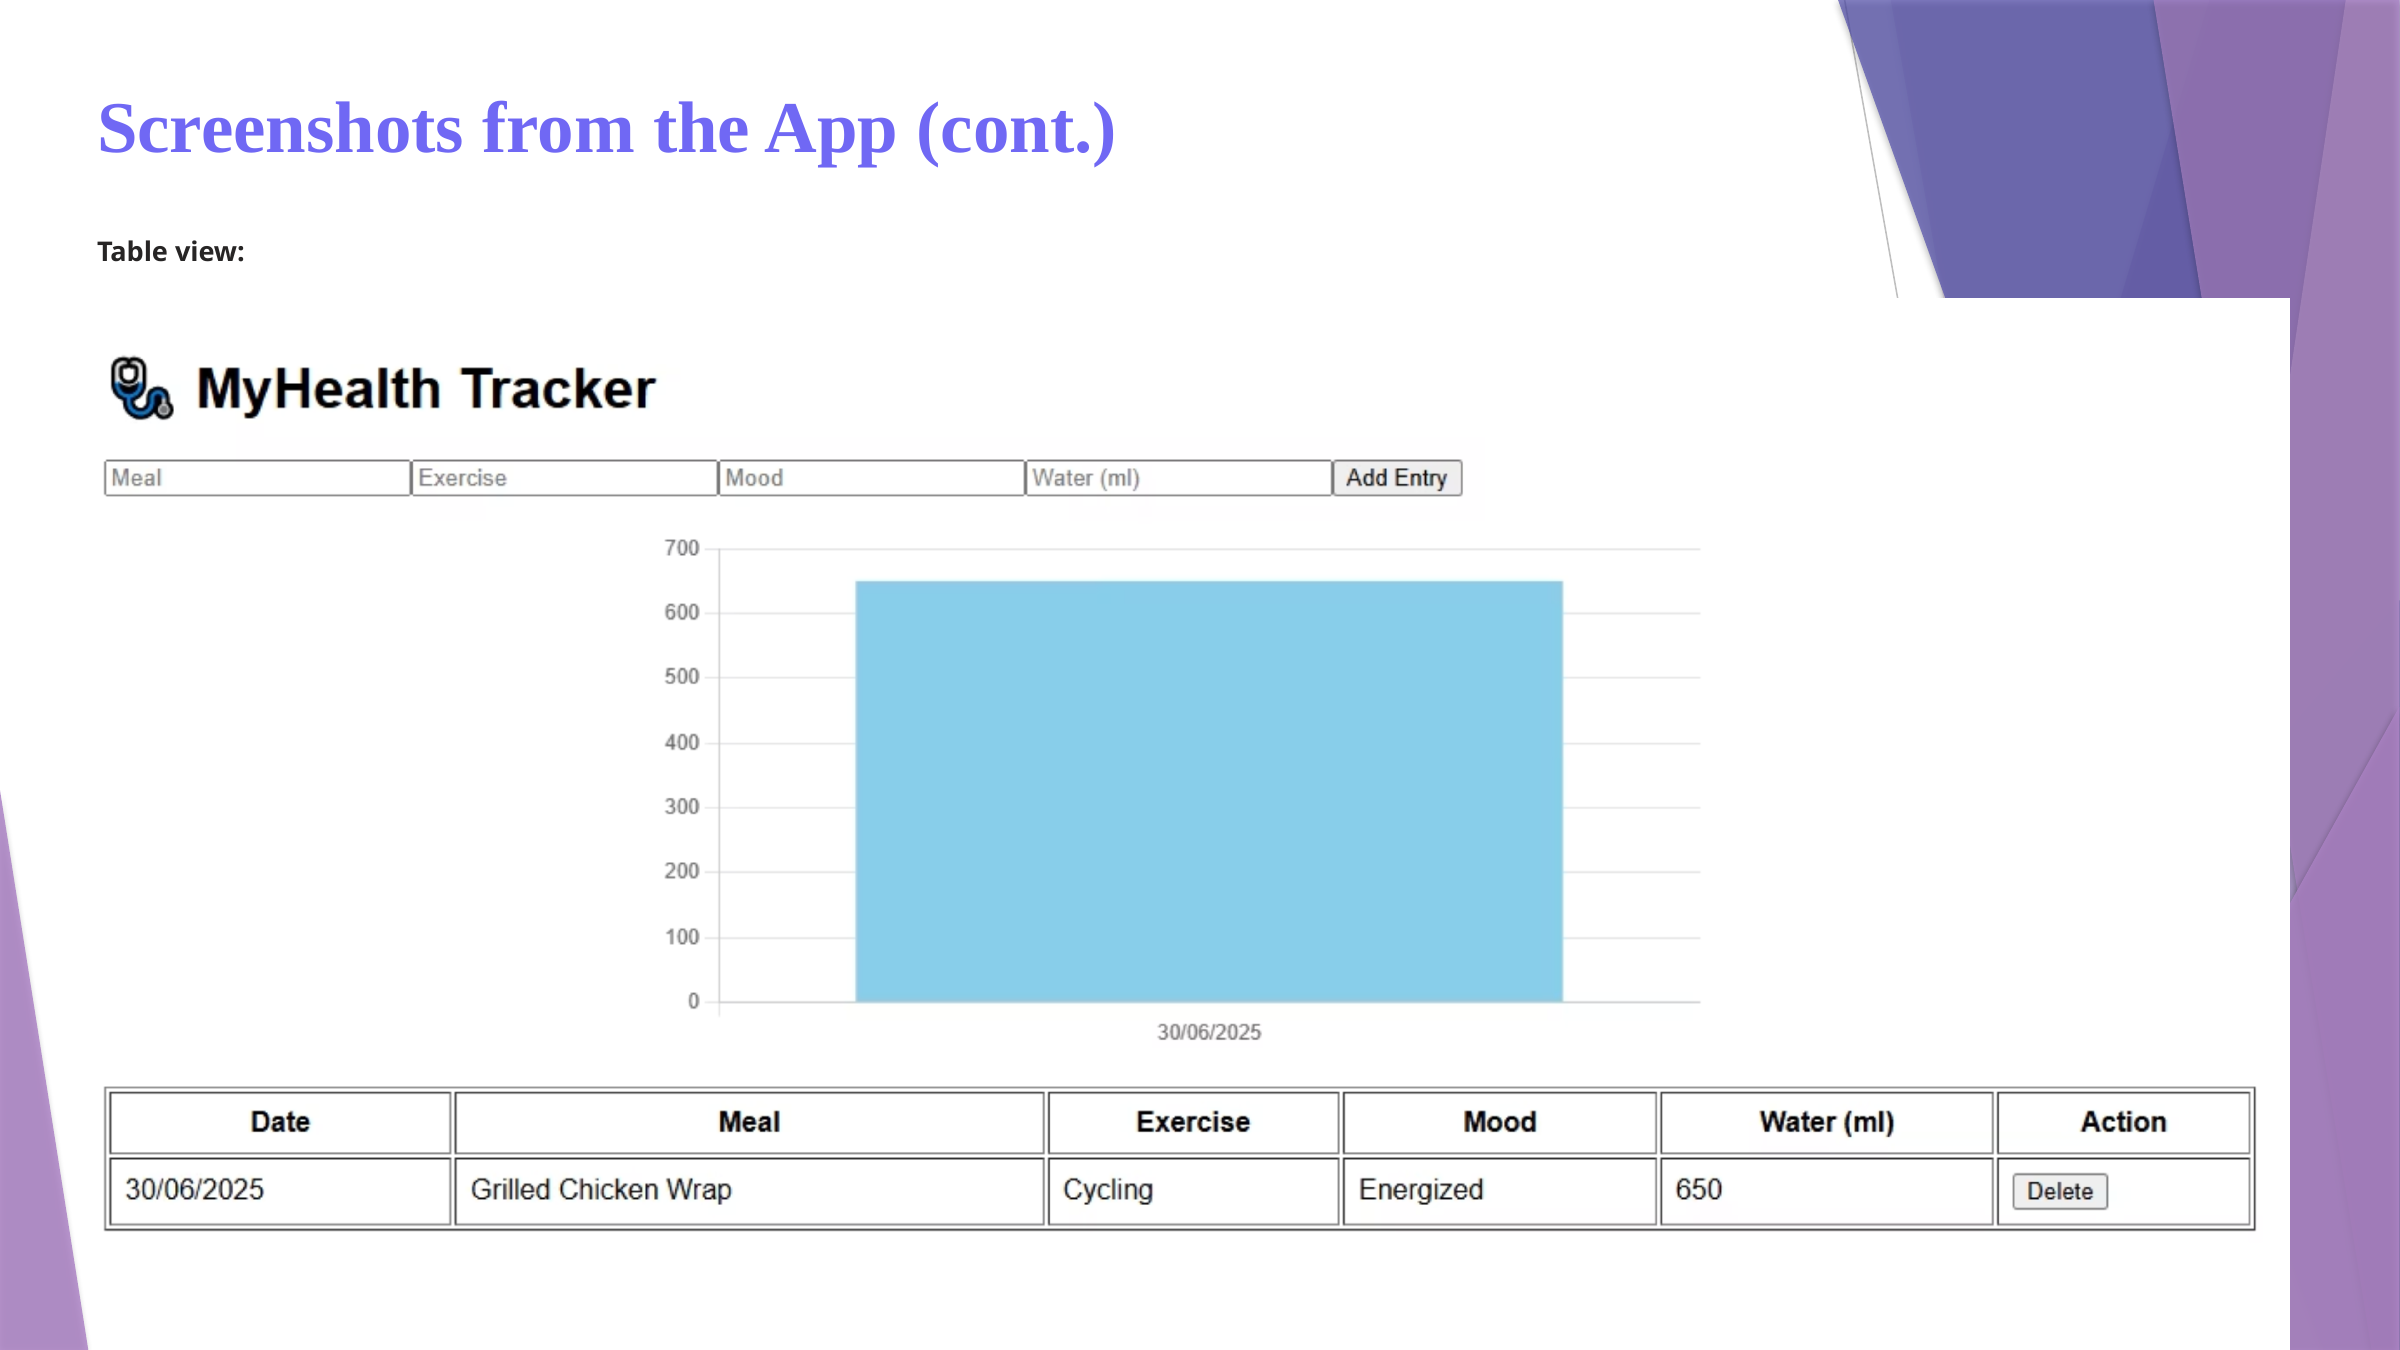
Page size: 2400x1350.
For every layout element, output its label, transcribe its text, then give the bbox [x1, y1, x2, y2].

text_box Screenshots from the App (cont.) [97, 76, 1179, 168]
picture [96, 298, 2290, 1350]
text_box Table view: [97, 222, 2303, 268]
